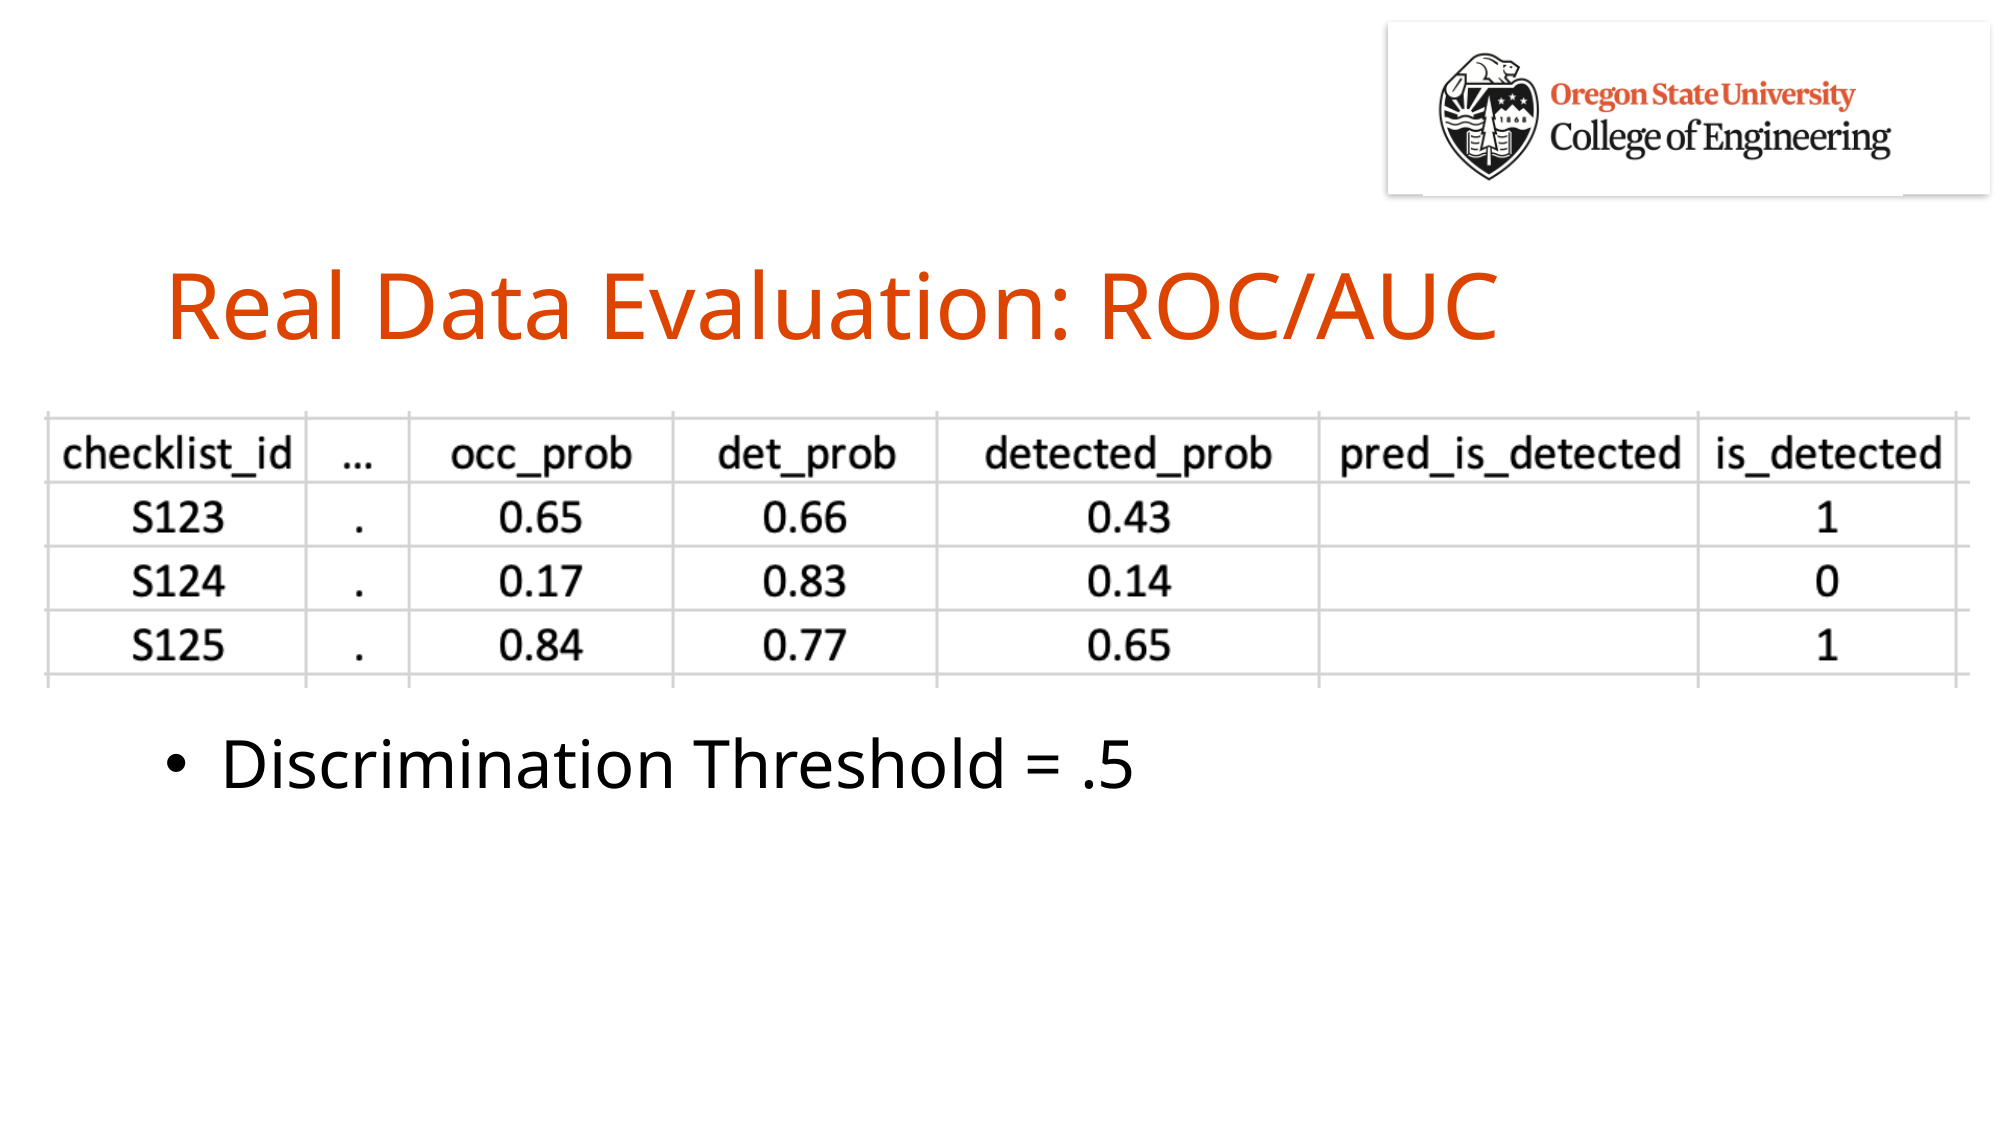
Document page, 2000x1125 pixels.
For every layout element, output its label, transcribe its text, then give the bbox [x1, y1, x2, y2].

text_box [1387, 21, 1991, 195]
picture [44, 411, 1970, 688]
title Real Data Evaluation: ROC/AUC [149, 205, 1850, 401]
picture [1423, 43, 1903, 197]
list Discrimination Threshold = .5 [149, 714, 1850, 1005]
